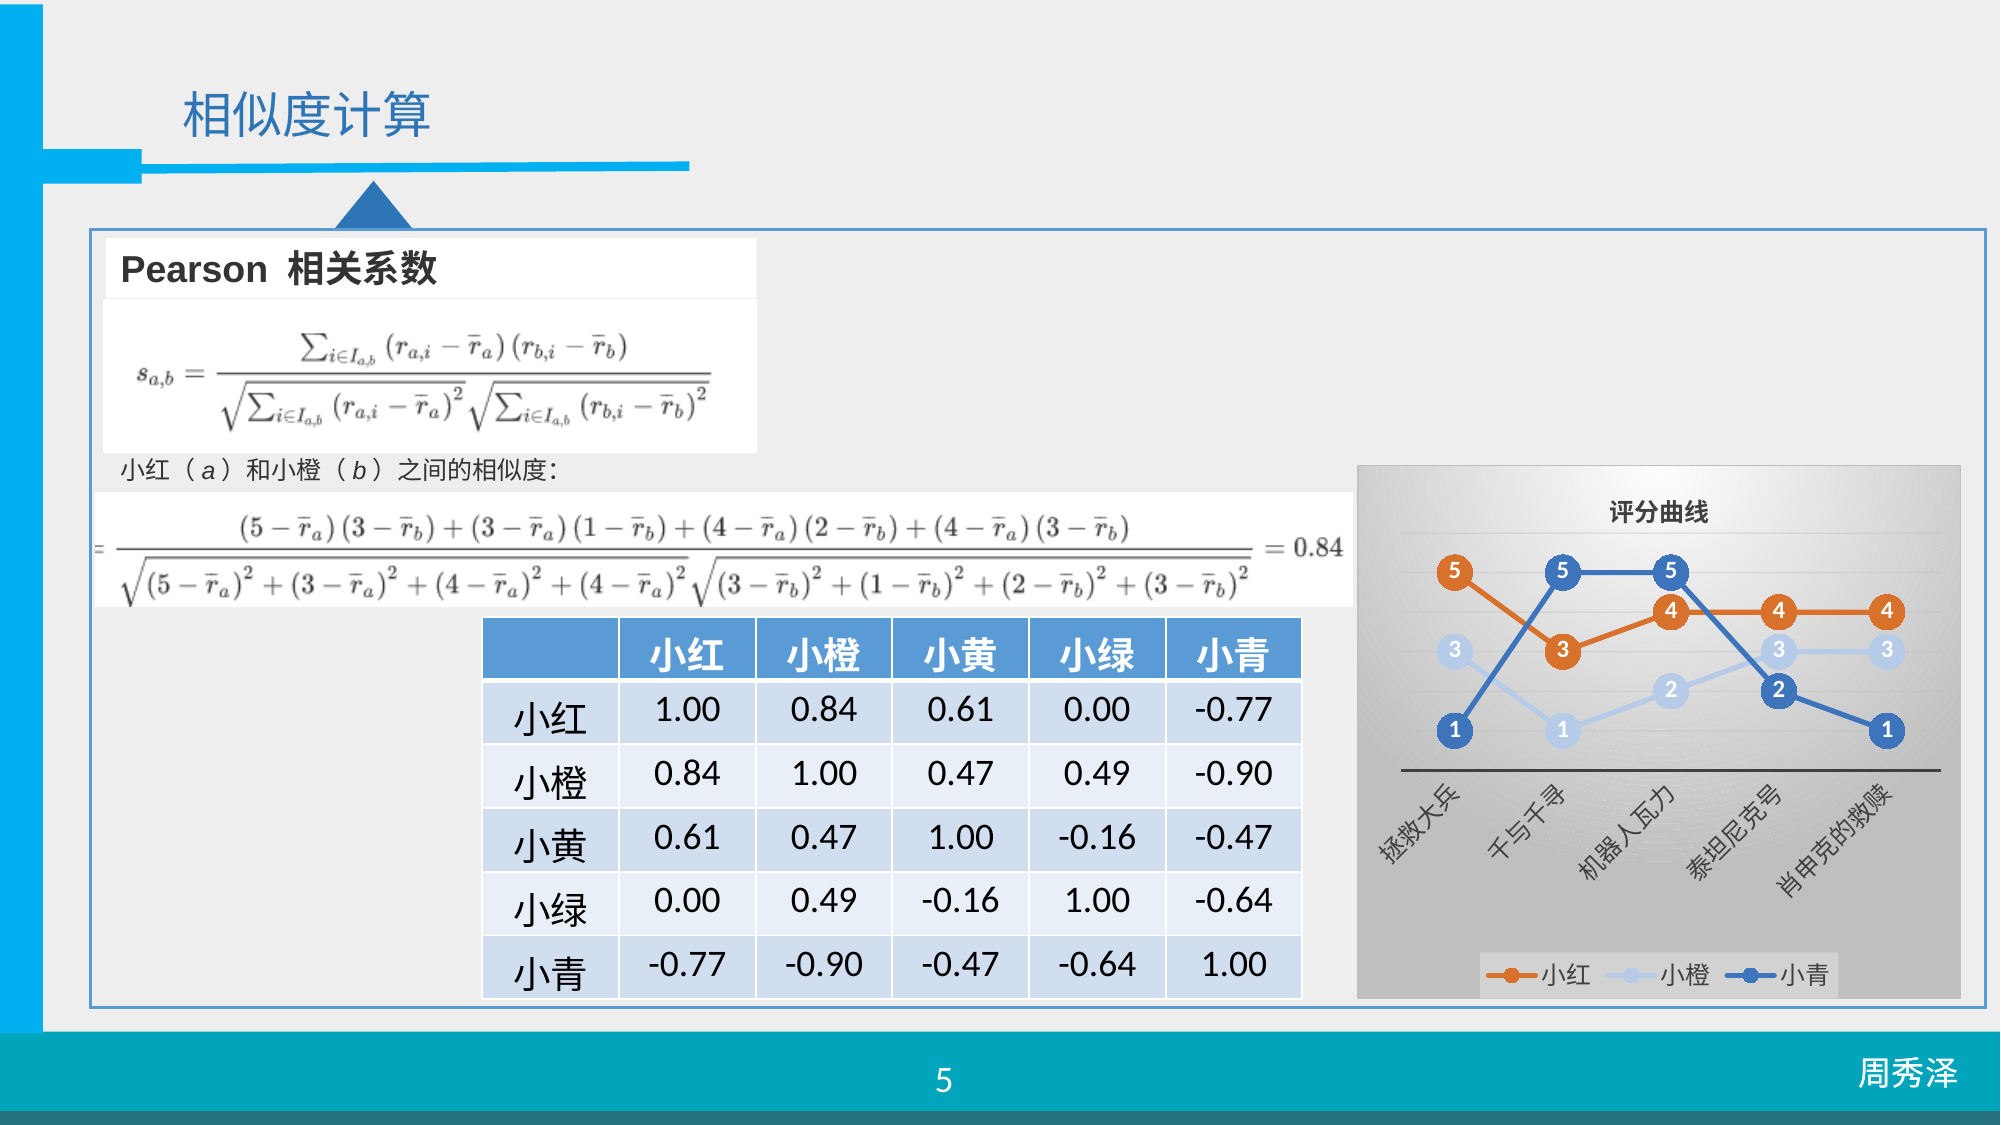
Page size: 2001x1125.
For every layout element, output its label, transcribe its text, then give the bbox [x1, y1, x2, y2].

picture [95, 491, 1353, 607]
chart [1356, 464, 1962, 1000]
text_box 周秀泽 [1843, 1044, 1986, 1099]
text_box [42, 149, 142, 184]
text_box 5 [919, 1047, 1008, 1108]
picture [103, 299, 757, 453]
text_box [335, 180, 412, 227]
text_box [90, 229, 1986, 1008]
text_box 相似度计算 [167, 76, 733, 151]
